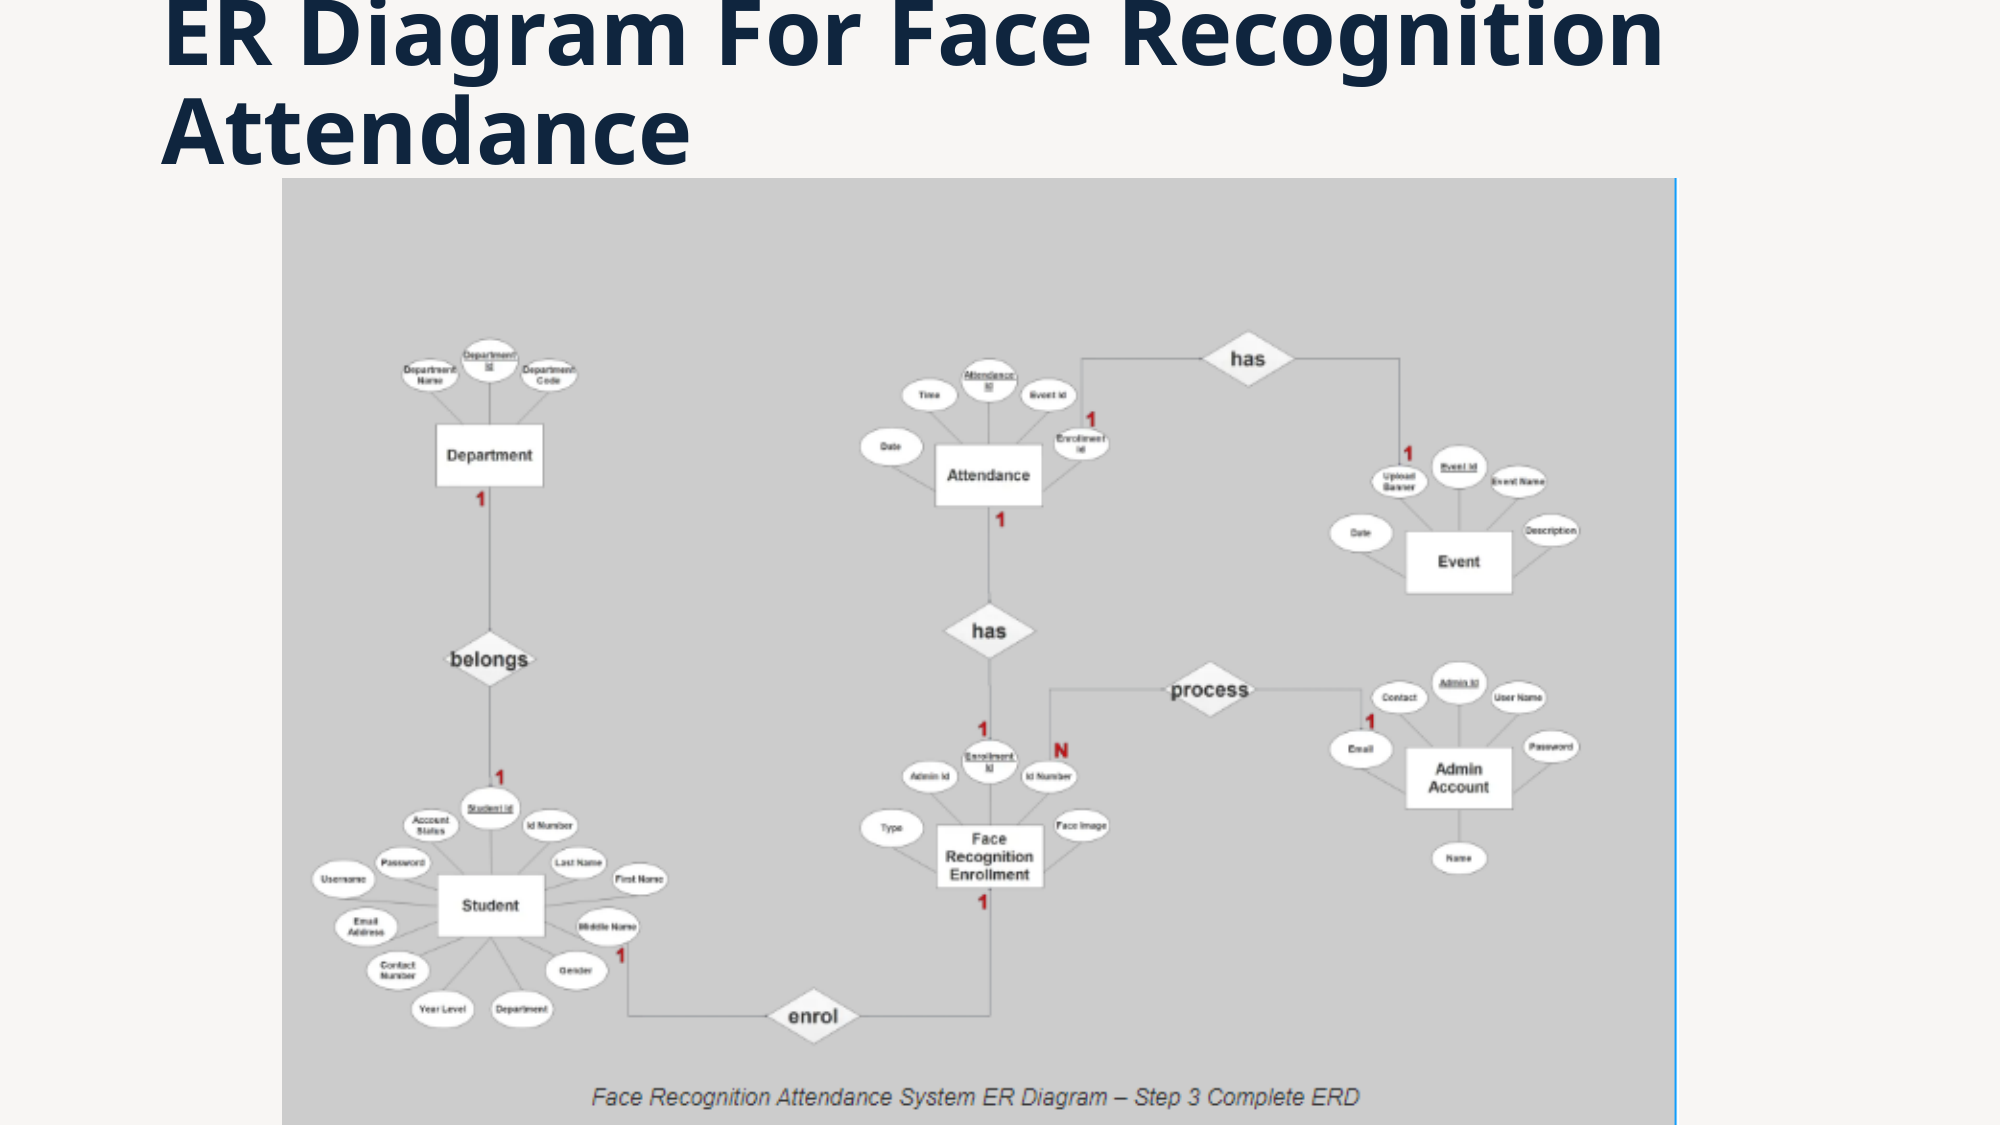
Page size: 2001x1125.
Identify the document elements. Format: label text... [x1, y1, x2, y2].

title ER Diagram For Face Recognition Attendance [145, 20, 1977, 150]
picture [282, 178, 1679, 1125]
